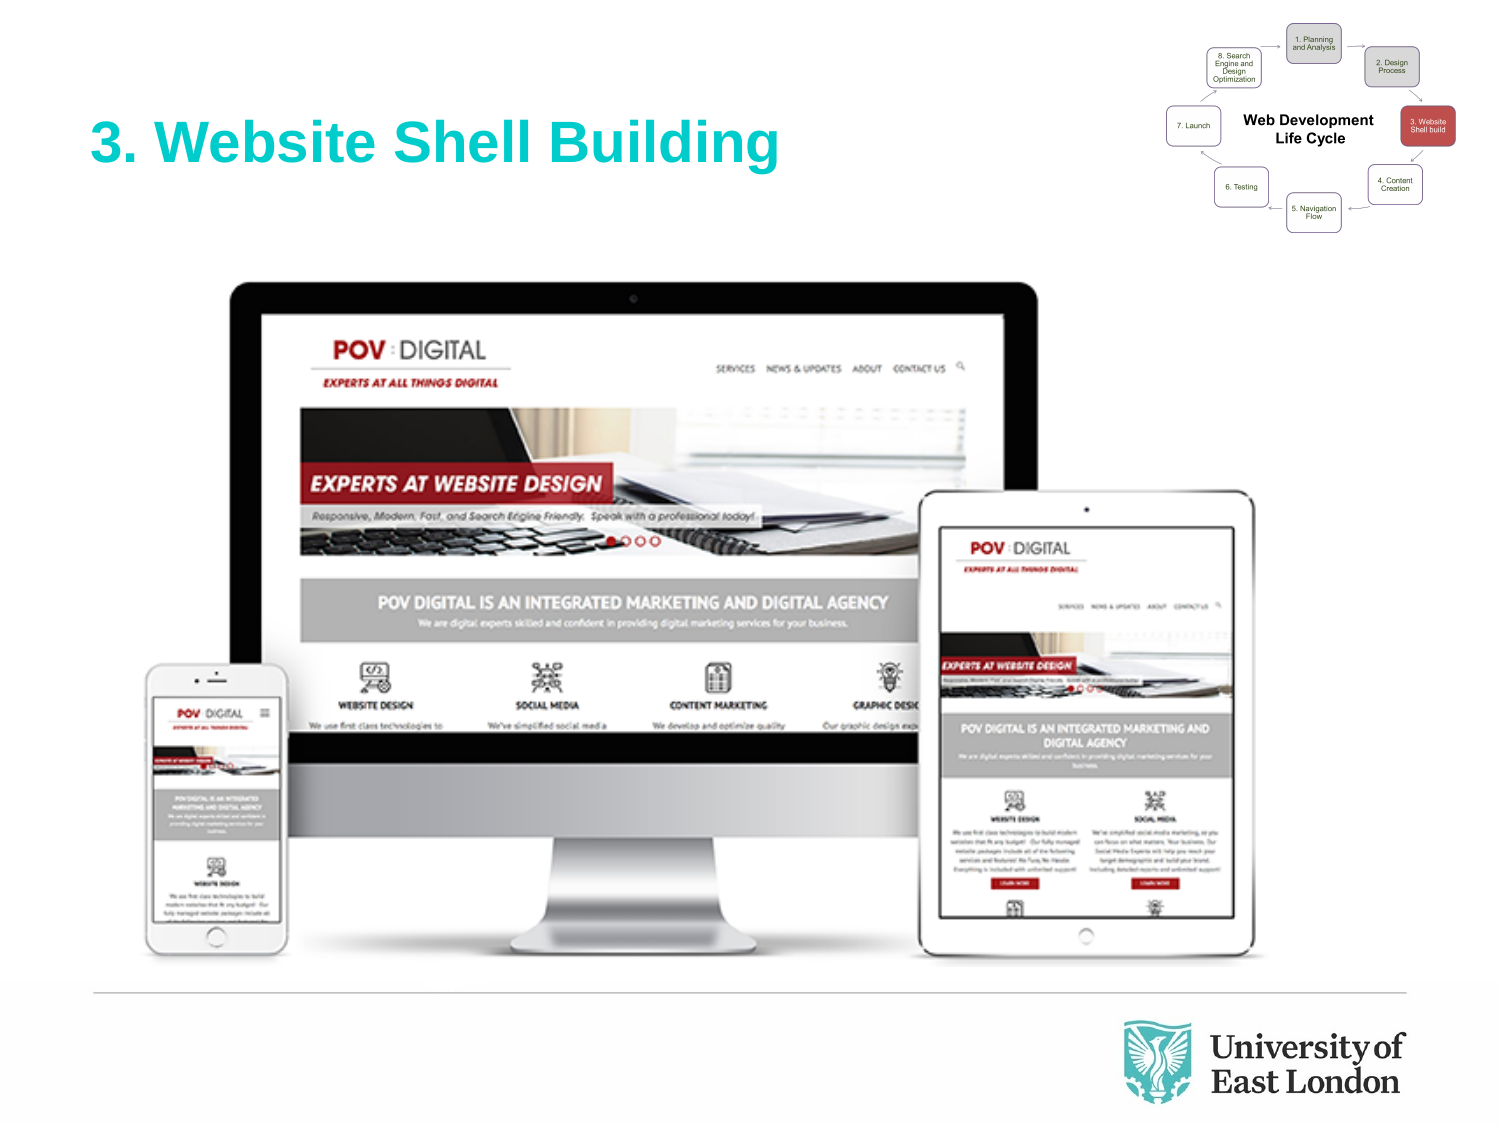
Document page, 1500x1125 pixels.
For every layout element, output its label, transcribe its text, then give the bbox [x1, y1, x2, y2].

title 3. Website Shell Building [75, 45, 1149, 233]
picture [1154, 23, 1474, 233]
picture [132, 272, 1271, 967]
picture [0, 980, 1500, 1125]
